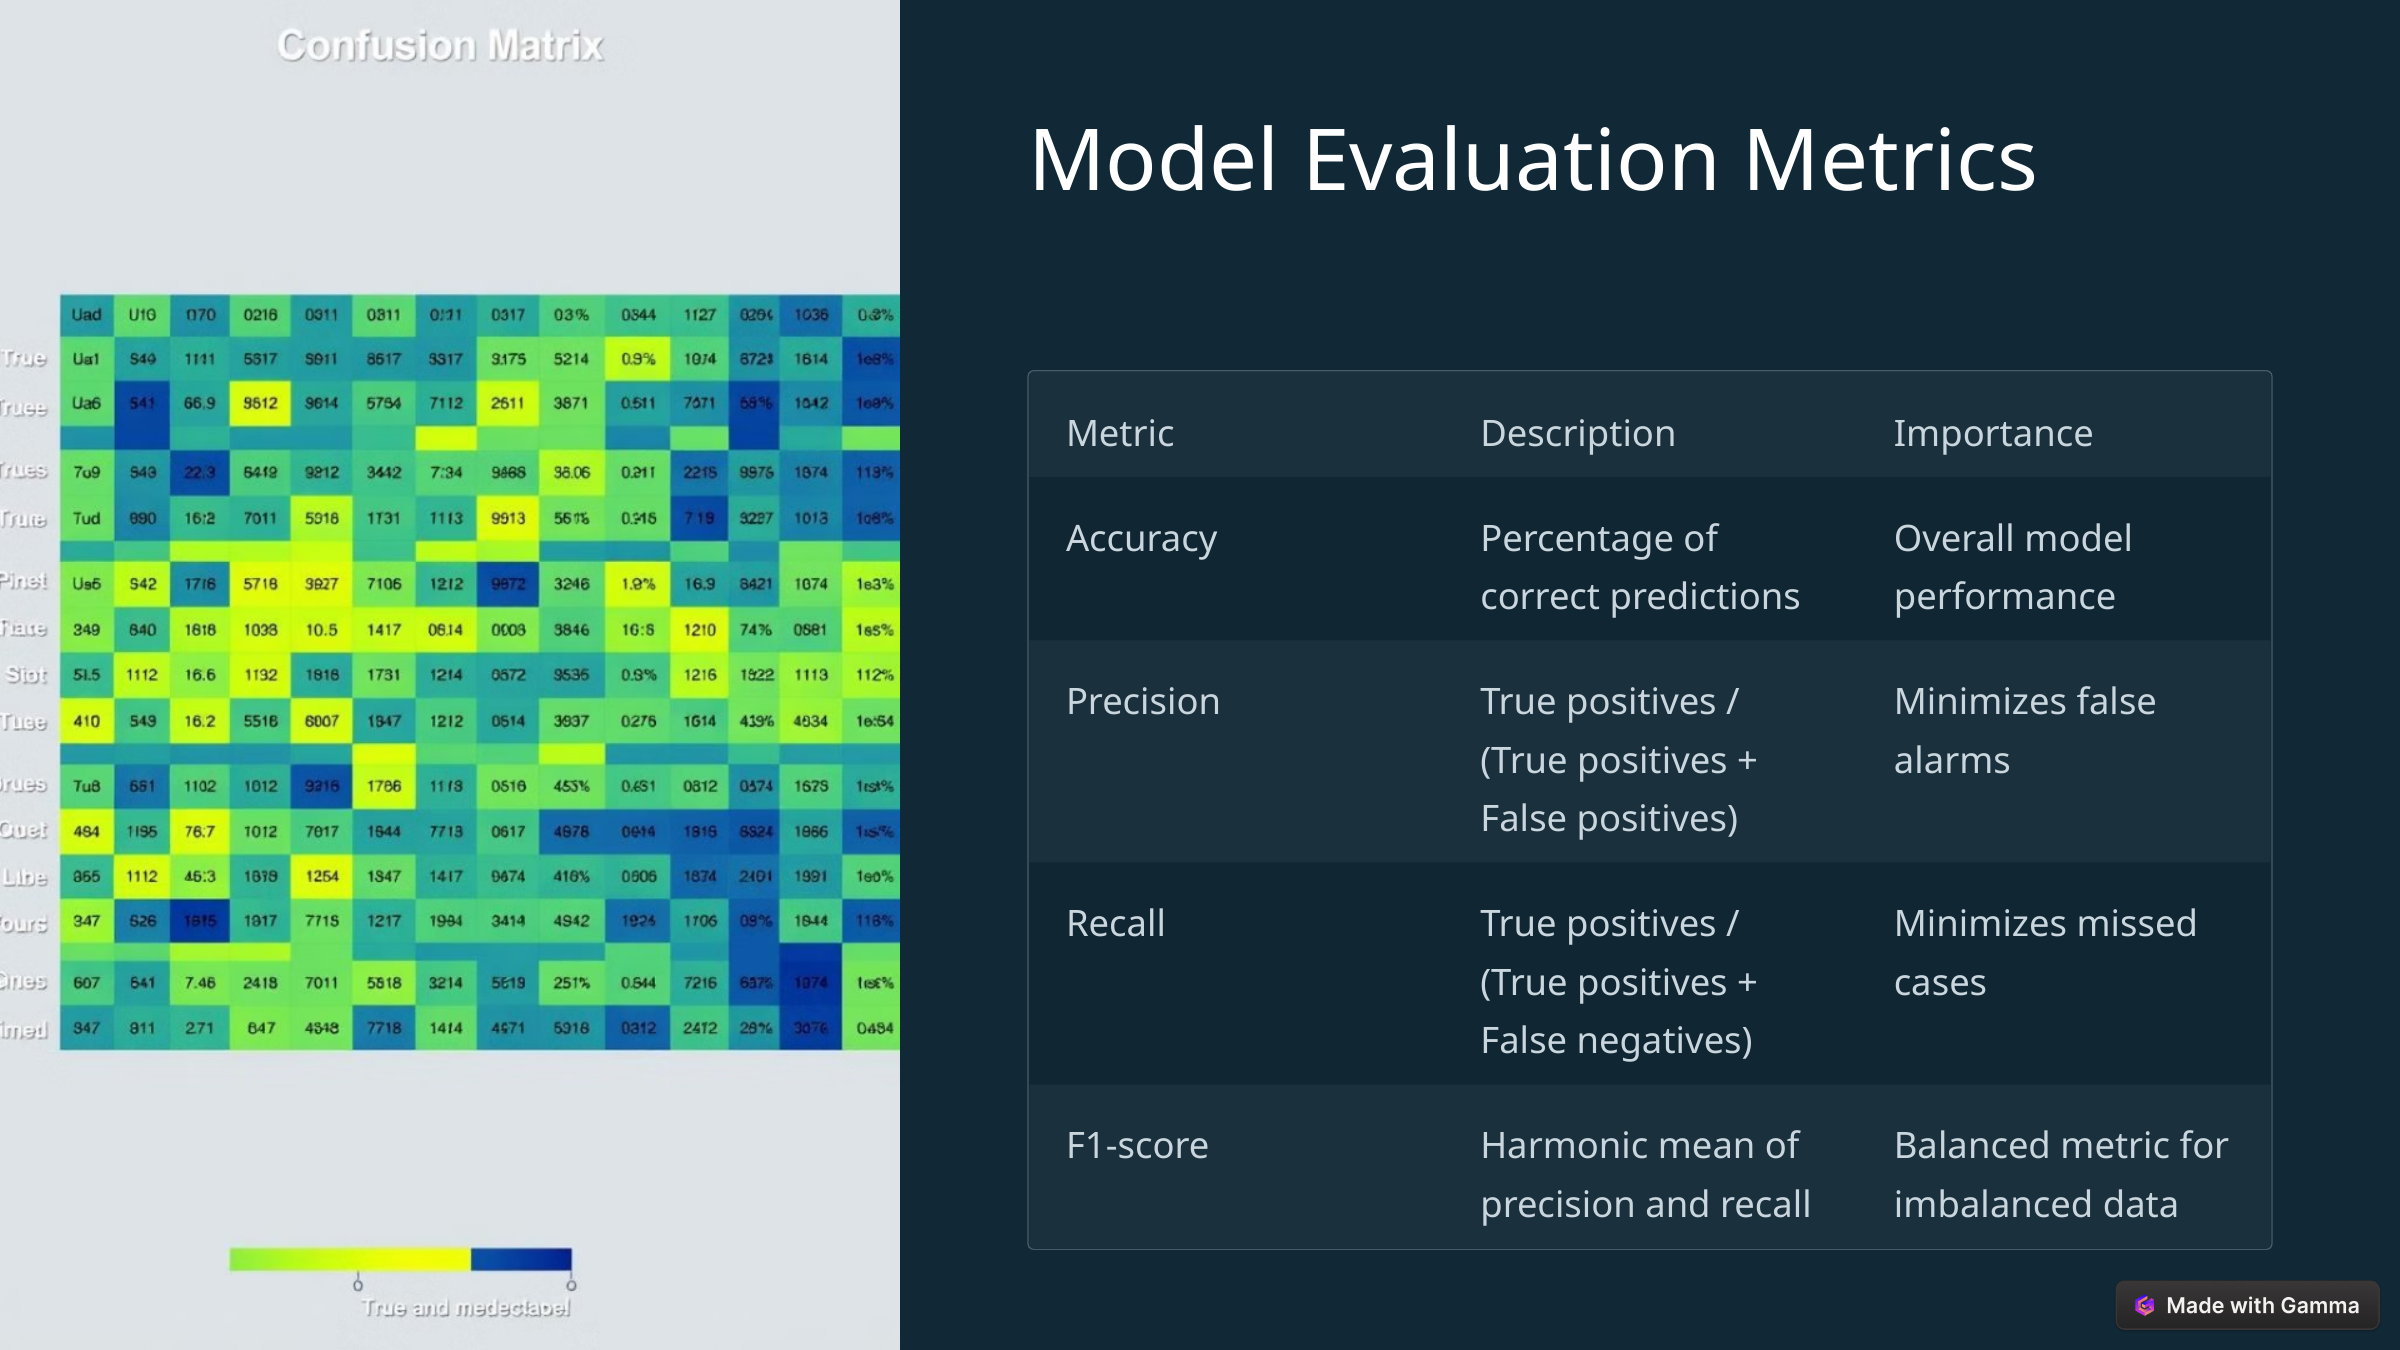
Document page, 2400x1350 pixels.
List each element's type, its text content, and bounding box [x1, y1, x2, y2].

text_box Precision [1066, 663, 1406, 723]
text_box Percentage of correct predictions [1480, 500, 1820, 618]
text_box True positives / (True positives + False positives) [1480, 663, 1820, 840]
text_box [1029, 476, 2271, 640]
text_box Importance [1894, 395, 2234, 454]
text_box True positives / (True positives + False negatives) [1480, 885, 1820, 1062]
text_box Accuracy [1066, 500, 1406, 559]
text_box [1029, 640, 2271, 862]
text_box [1029, 1084, 2271, 1249]
text_box Minimizes missed cases [1894, 885, 2234, 1003]
picture [2106, 1271, 2389, 1339]
text_box Metric [1066, 395, 1406, 454]
text_box [1029, 372, 2271, 476]
text_box Model Evaluation Metrics [1028, 100, 2272, 316]
text_box Recall [1066, 885, 1406, 945]
text_box Overall model performance [1894, 500, 2234, 618]
picture [0, 0, 900, 1350]
text_box Balanced metric for imbalanced data [1894, 1107, 2234, 1225]
text_box Description [1480, 395, 1820, 454]
text_box F1-score [1066, 1107, 1406, 1167]
text_box [1029, 862, 2271, 1084]
text_box Harmonic mean of precision and recall [1480, 1107, 1820, 1225]
text_box Minimizes false alarms [1894, 663, 2234, 781]
